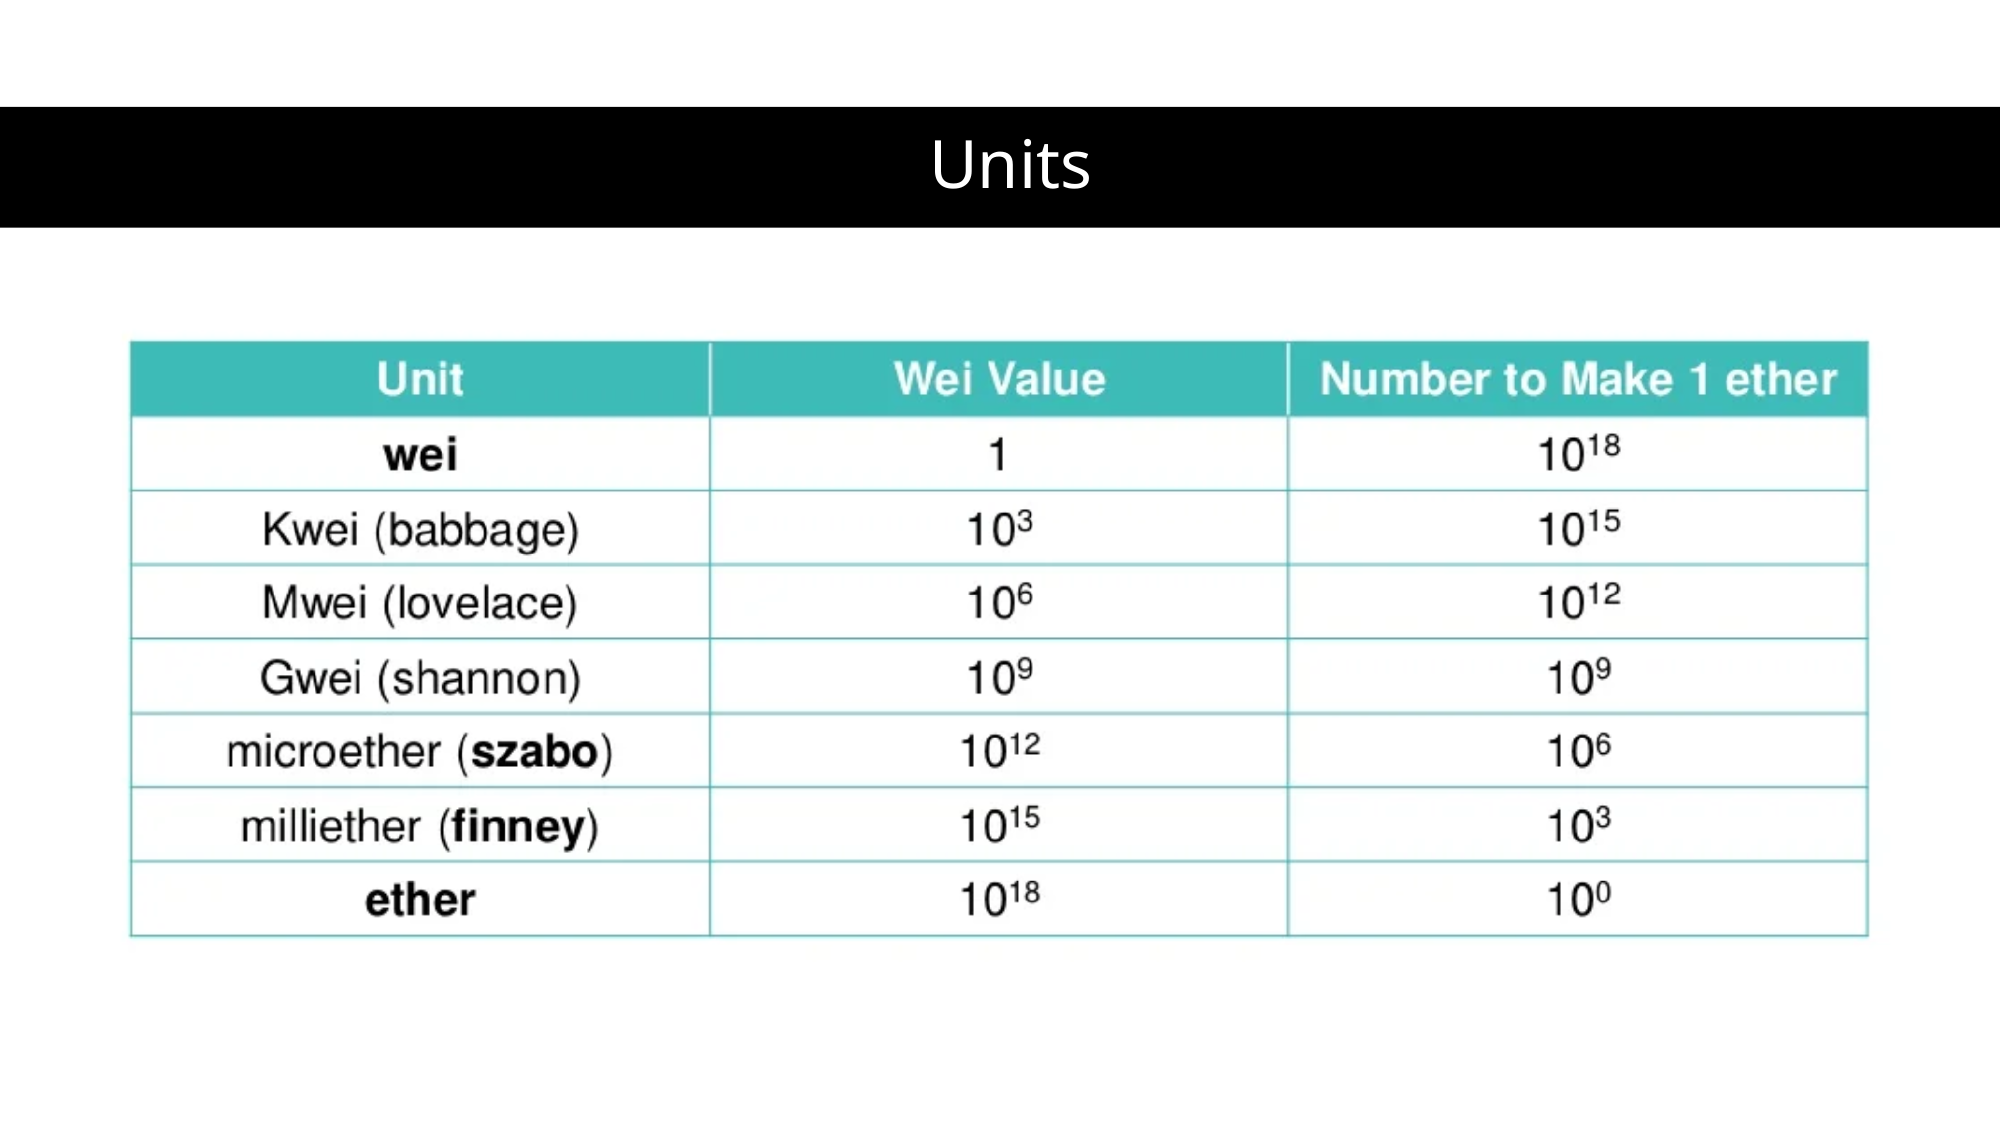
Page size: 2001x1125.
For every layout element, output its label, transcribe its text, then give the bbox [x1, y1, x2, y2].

title Units [91, 105, 1931, 228]
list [105, 308, 1895, 962]
text_box [0, 106, 2000, 229]
